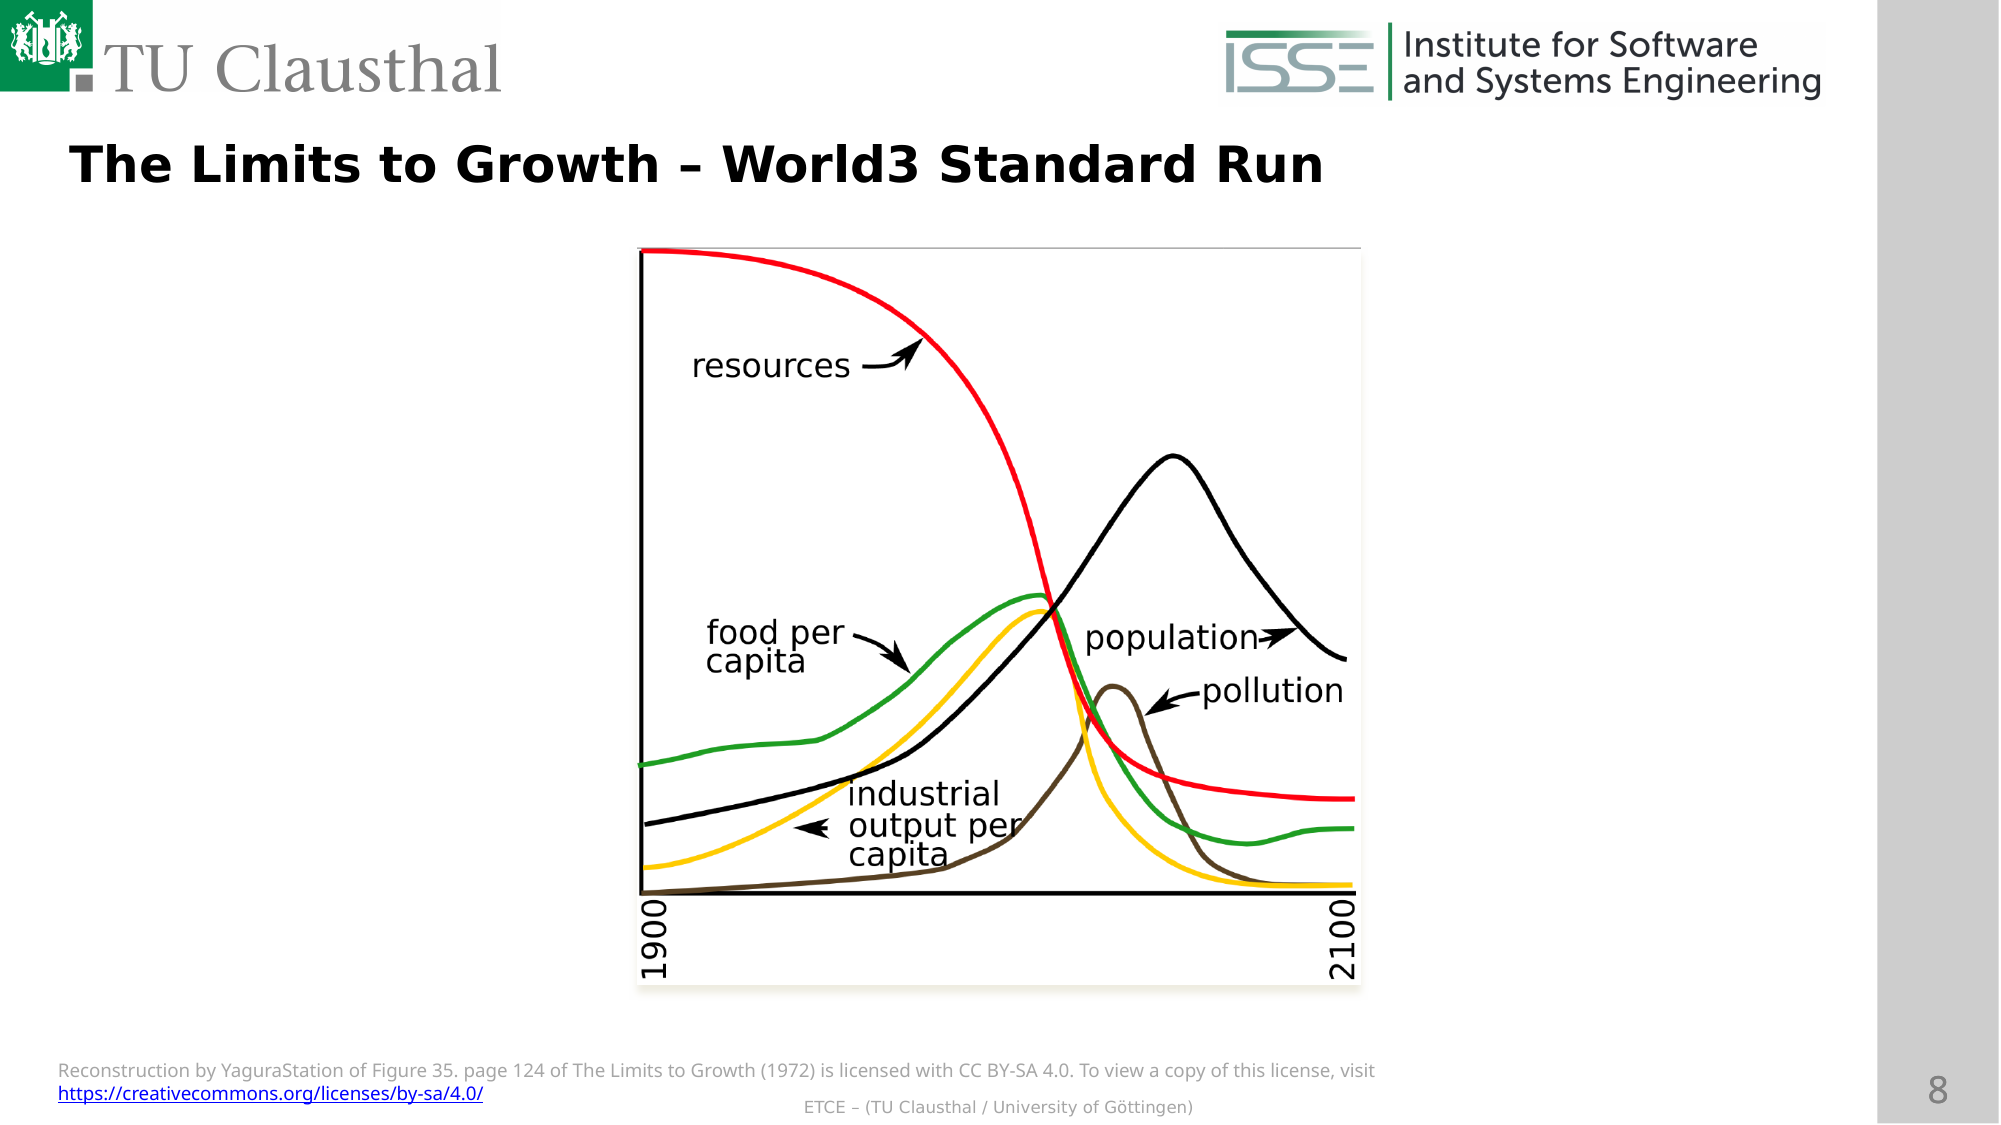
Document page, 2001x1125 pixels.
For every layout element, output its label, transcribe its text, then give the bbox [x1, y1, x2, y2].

picture [0, 0, 501, 92]
picture [637, 247, 1362, 986]
text_box The Limits to Growth – World3 Standard Run [55, 125, 1818, 207]
text_box Reconstruction by YaguraStation of Figure 35. page 124 of The Limits to Growth (1972) is licensed with CC BY-SA 4.0. To view a copy of this license, visit https://creativecommons.org/licenses/by-sa/4.0/ [43, 1051, 1724, 1115]
picture [1218, 22, 1826, 107]
text_box [55, 207, 1818, 1034]
